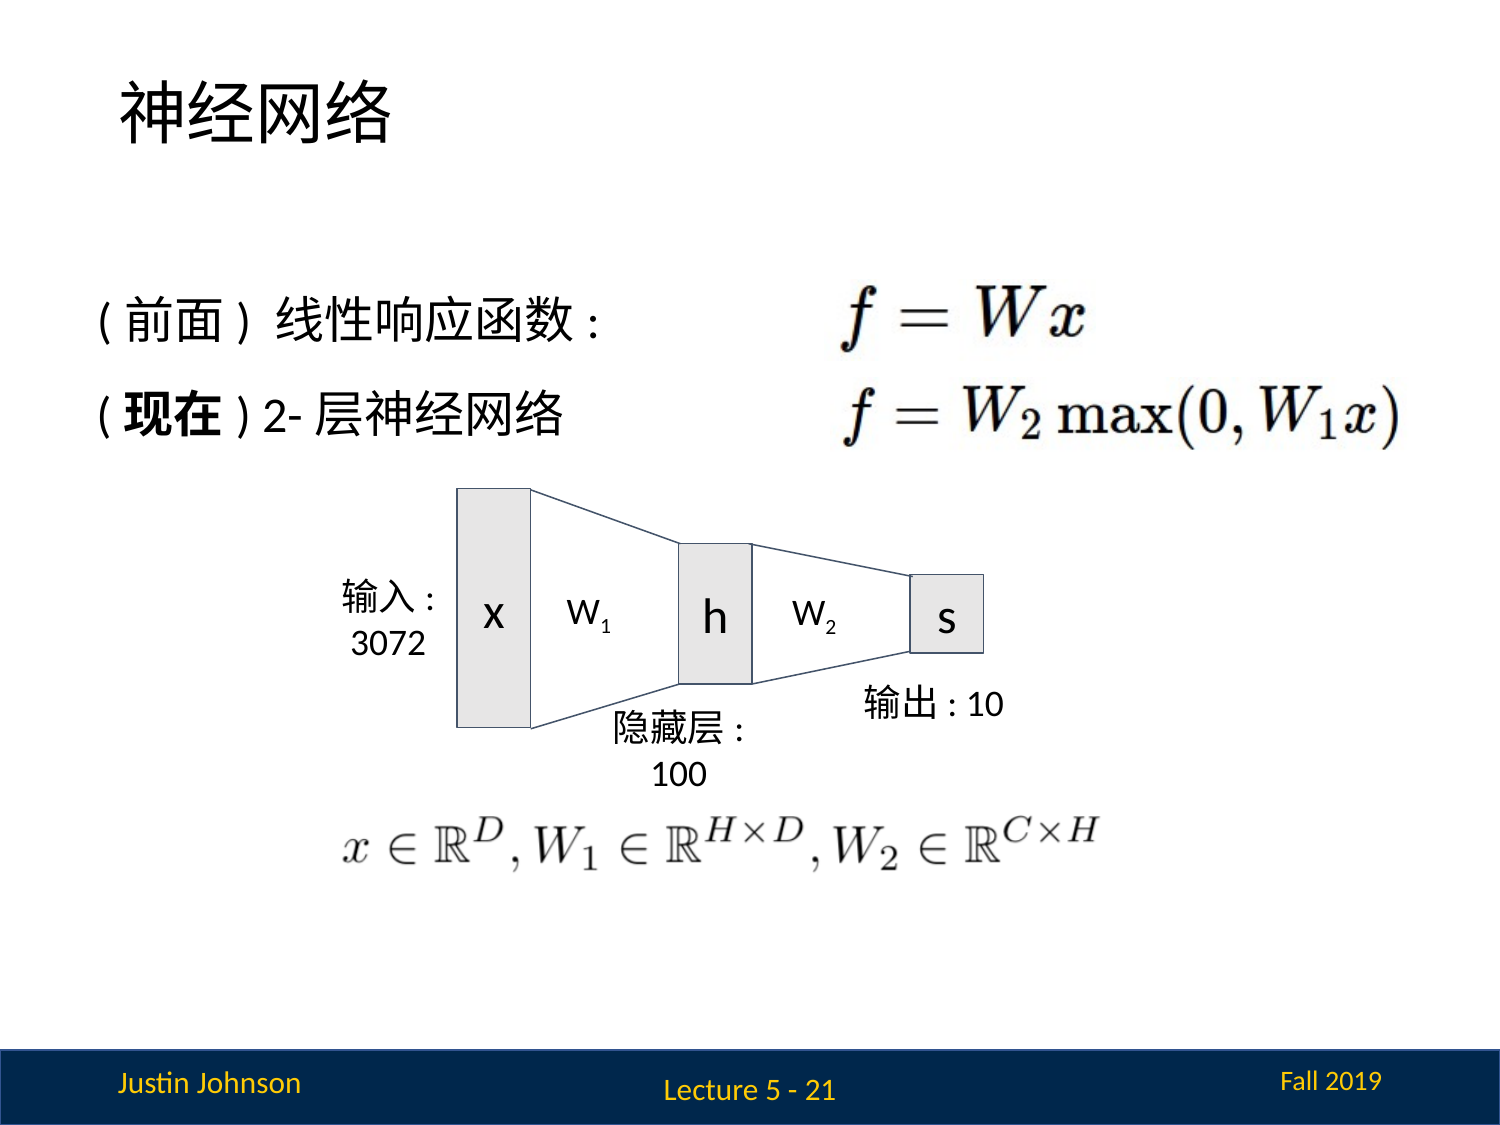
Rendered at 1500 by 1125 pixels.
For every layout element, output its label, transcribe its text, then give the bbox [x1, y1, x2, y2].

text_box 输出: 10 [848, 671, 1019, 732]
text_box W1 [551, 571, 690, 645]
text_box x [457, 488, 531, 728]
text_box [530, 489, 681, 544]
text_box s [909, 574, 984, 653]
text_box W2 [777, 572, 915, 646]
picture [338, 790, 1128, 896]
slide_number Lecture 5 - 21 [547, 1057, 953, 1118]
text_box 输入: 3072 [326, 565, 450, 671]
picture [829, 377, 1413, 459]
text_box h [678, 543, 752, 685]
title 神经网络 [103, 59, 1397, 173]
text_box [751, 651, 911, 685]
text_box (现在) 2-层神经网络 [81, 367, 864, 443]
picture [824, 279, 1096, 361]
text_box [748, 543, 913, 577]
text_box 隐藏层: 100 [598, 697, 760, 790]
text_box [530, 684, 680, 729]
text_box (前面) 线性响应函数: [81, 273, 865, 349]
